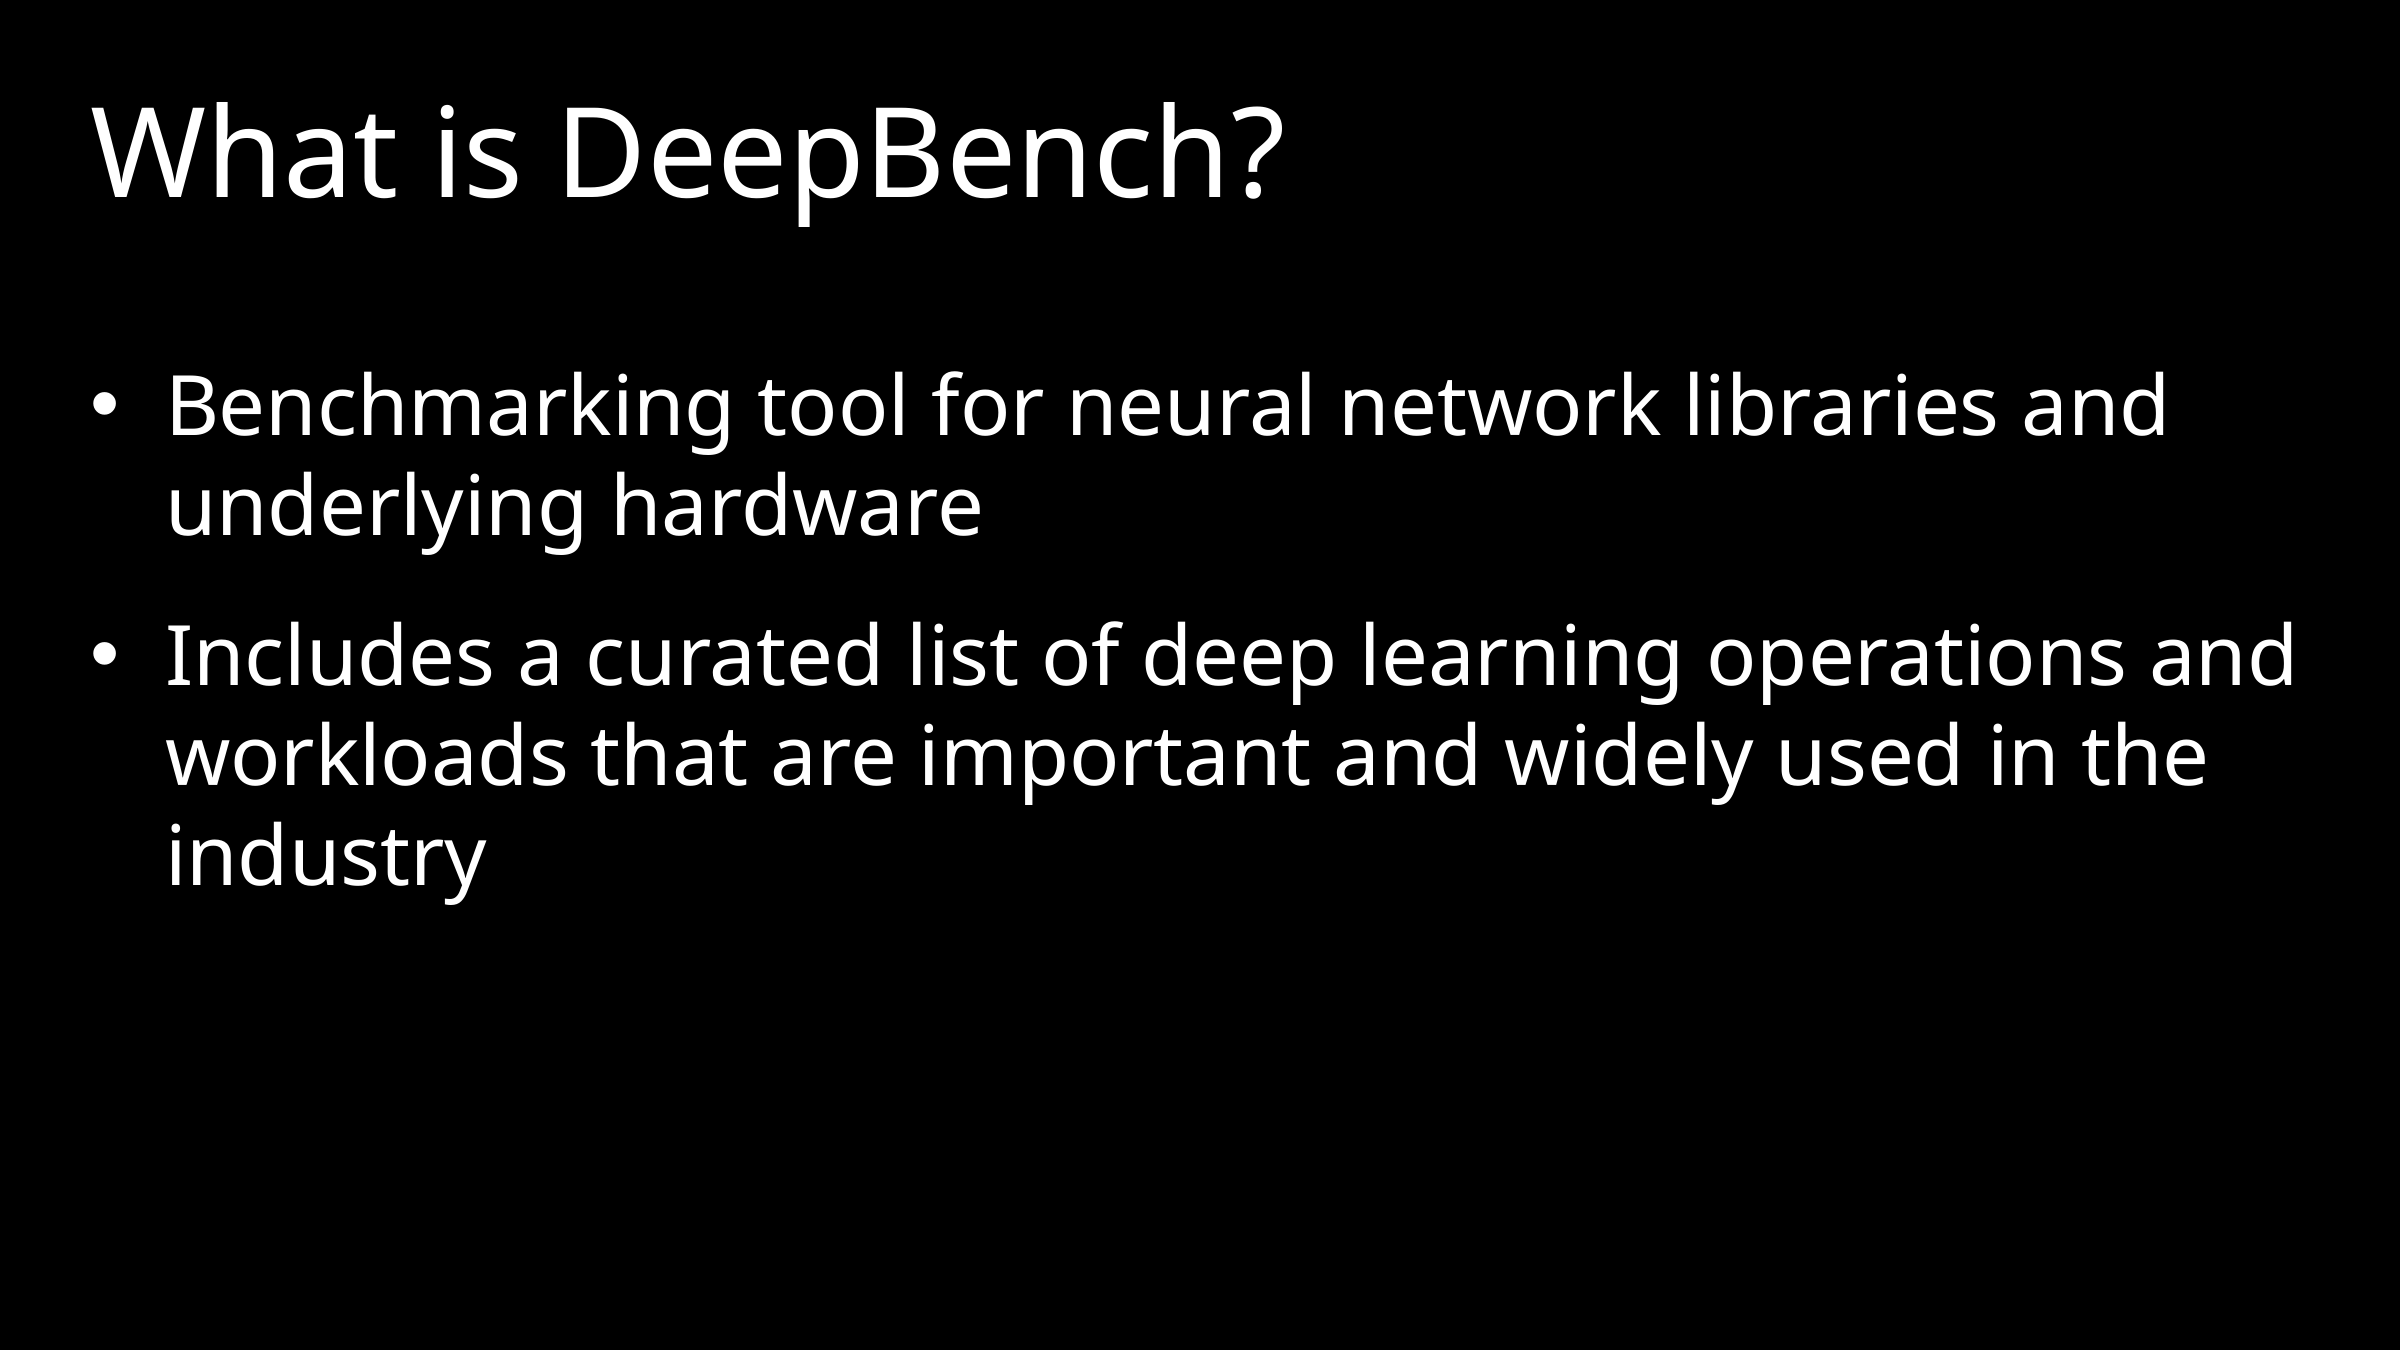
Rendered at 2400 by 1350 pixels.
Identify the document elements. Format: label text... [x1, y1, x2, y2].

title What is DeepBench? [75, 75, 2325, 255]
list Benchmarking tool for neural network libraries and underlying hardware Includes a curated list of deep learning operations and workloads that are important and widely used in the industry [75, 337, 2325, 1275]
